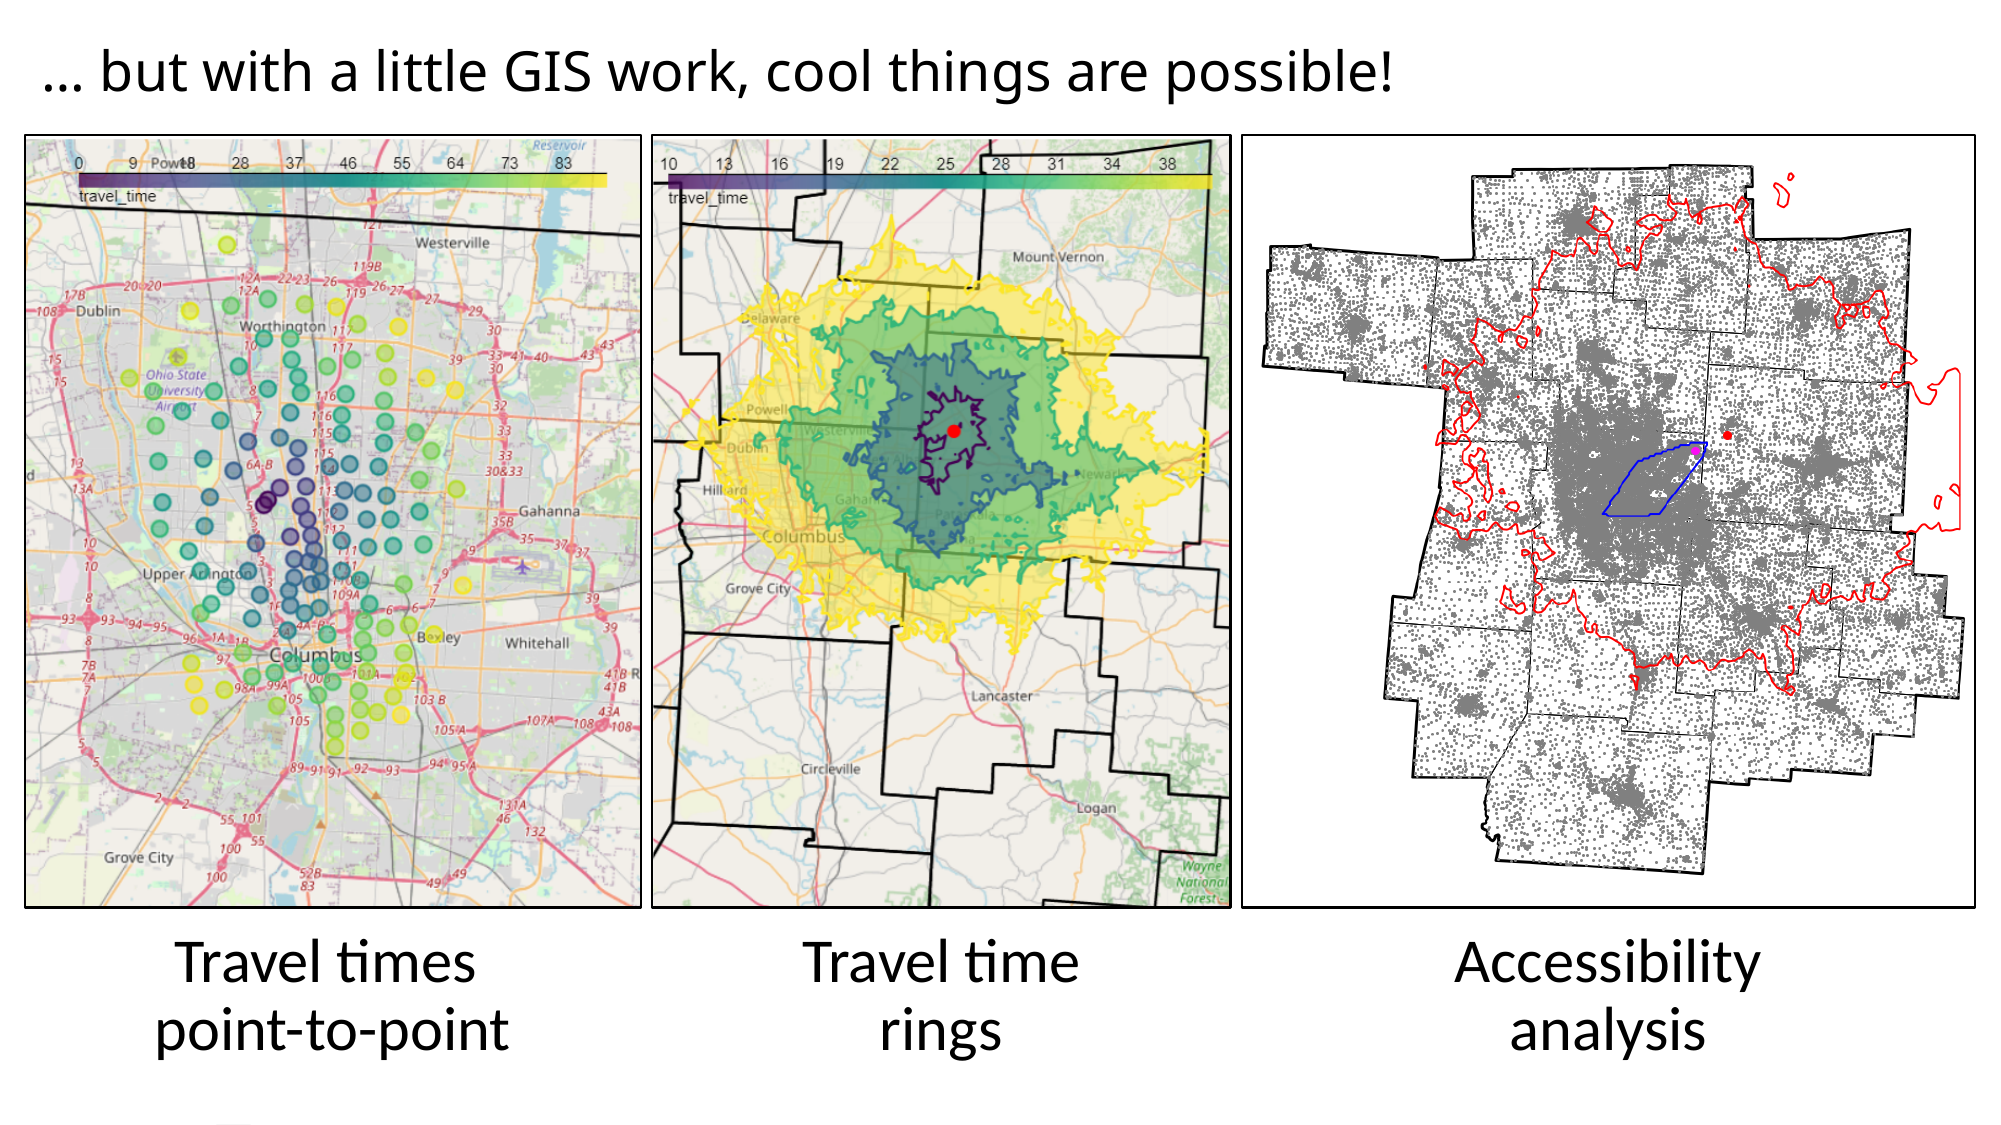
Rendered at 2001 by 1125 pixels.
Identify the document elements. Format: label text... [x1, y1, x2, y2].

picture [1243, 135, 1974, 907]
text_box Travel time rings [739, 921, 1143, 1057]
title … but with a little GIS work, cool things are possible! [26, 35, 1974, 112]
text_box Travel times point-to-point [67, 921, 599, 1068]
picture [653, 135, 1230, 907]
picture [26, 135, 640, 907]
text_box Accessibility analysis [1406, 921, 1811, 1057]
